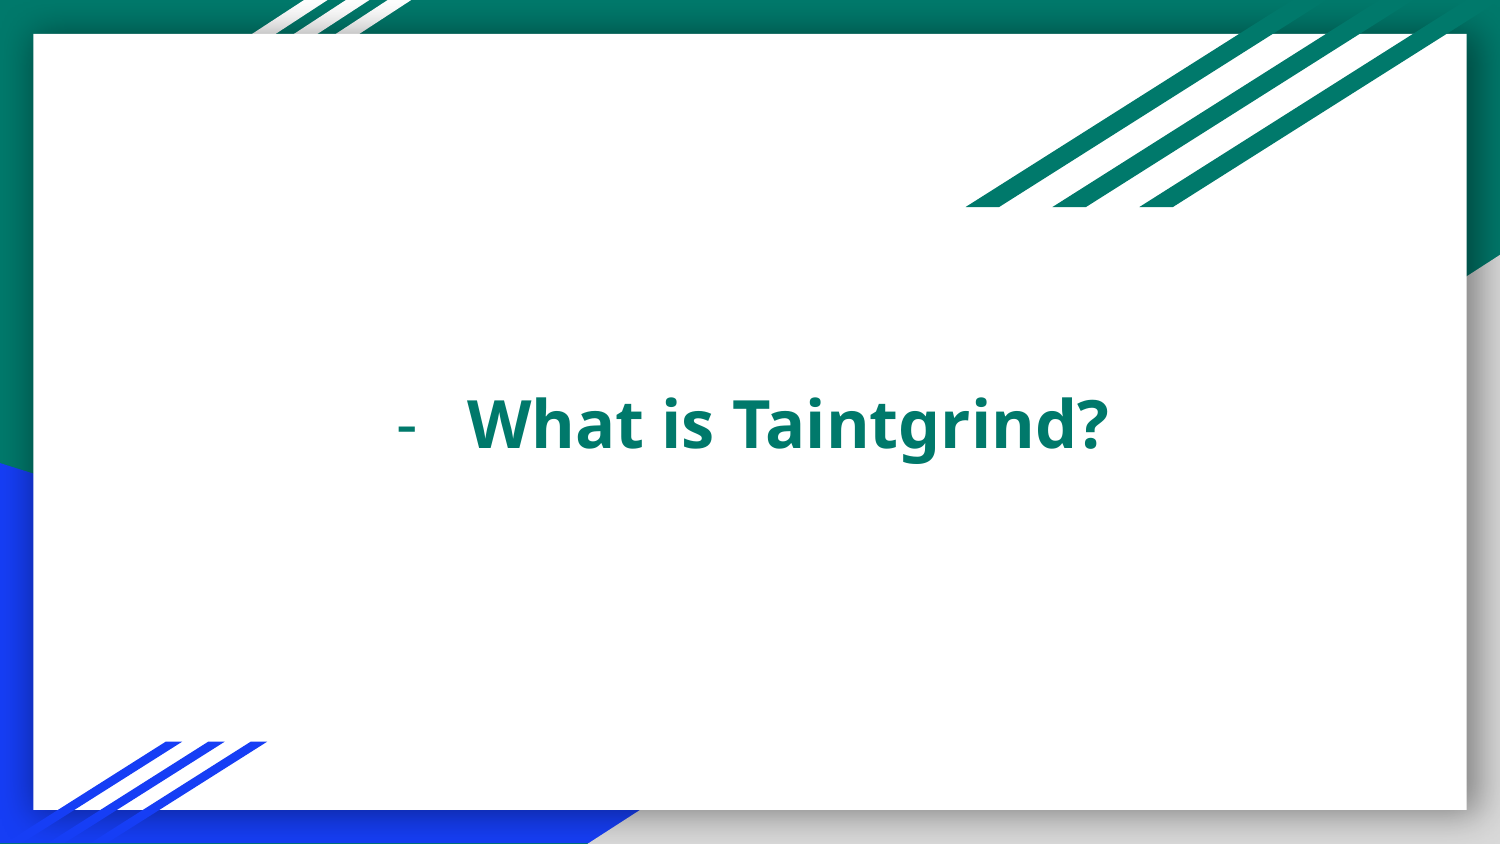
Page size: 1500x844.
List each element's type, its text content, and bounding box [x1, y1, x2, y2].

title What is Taintgrind? [228, 213, 1274, 630]
